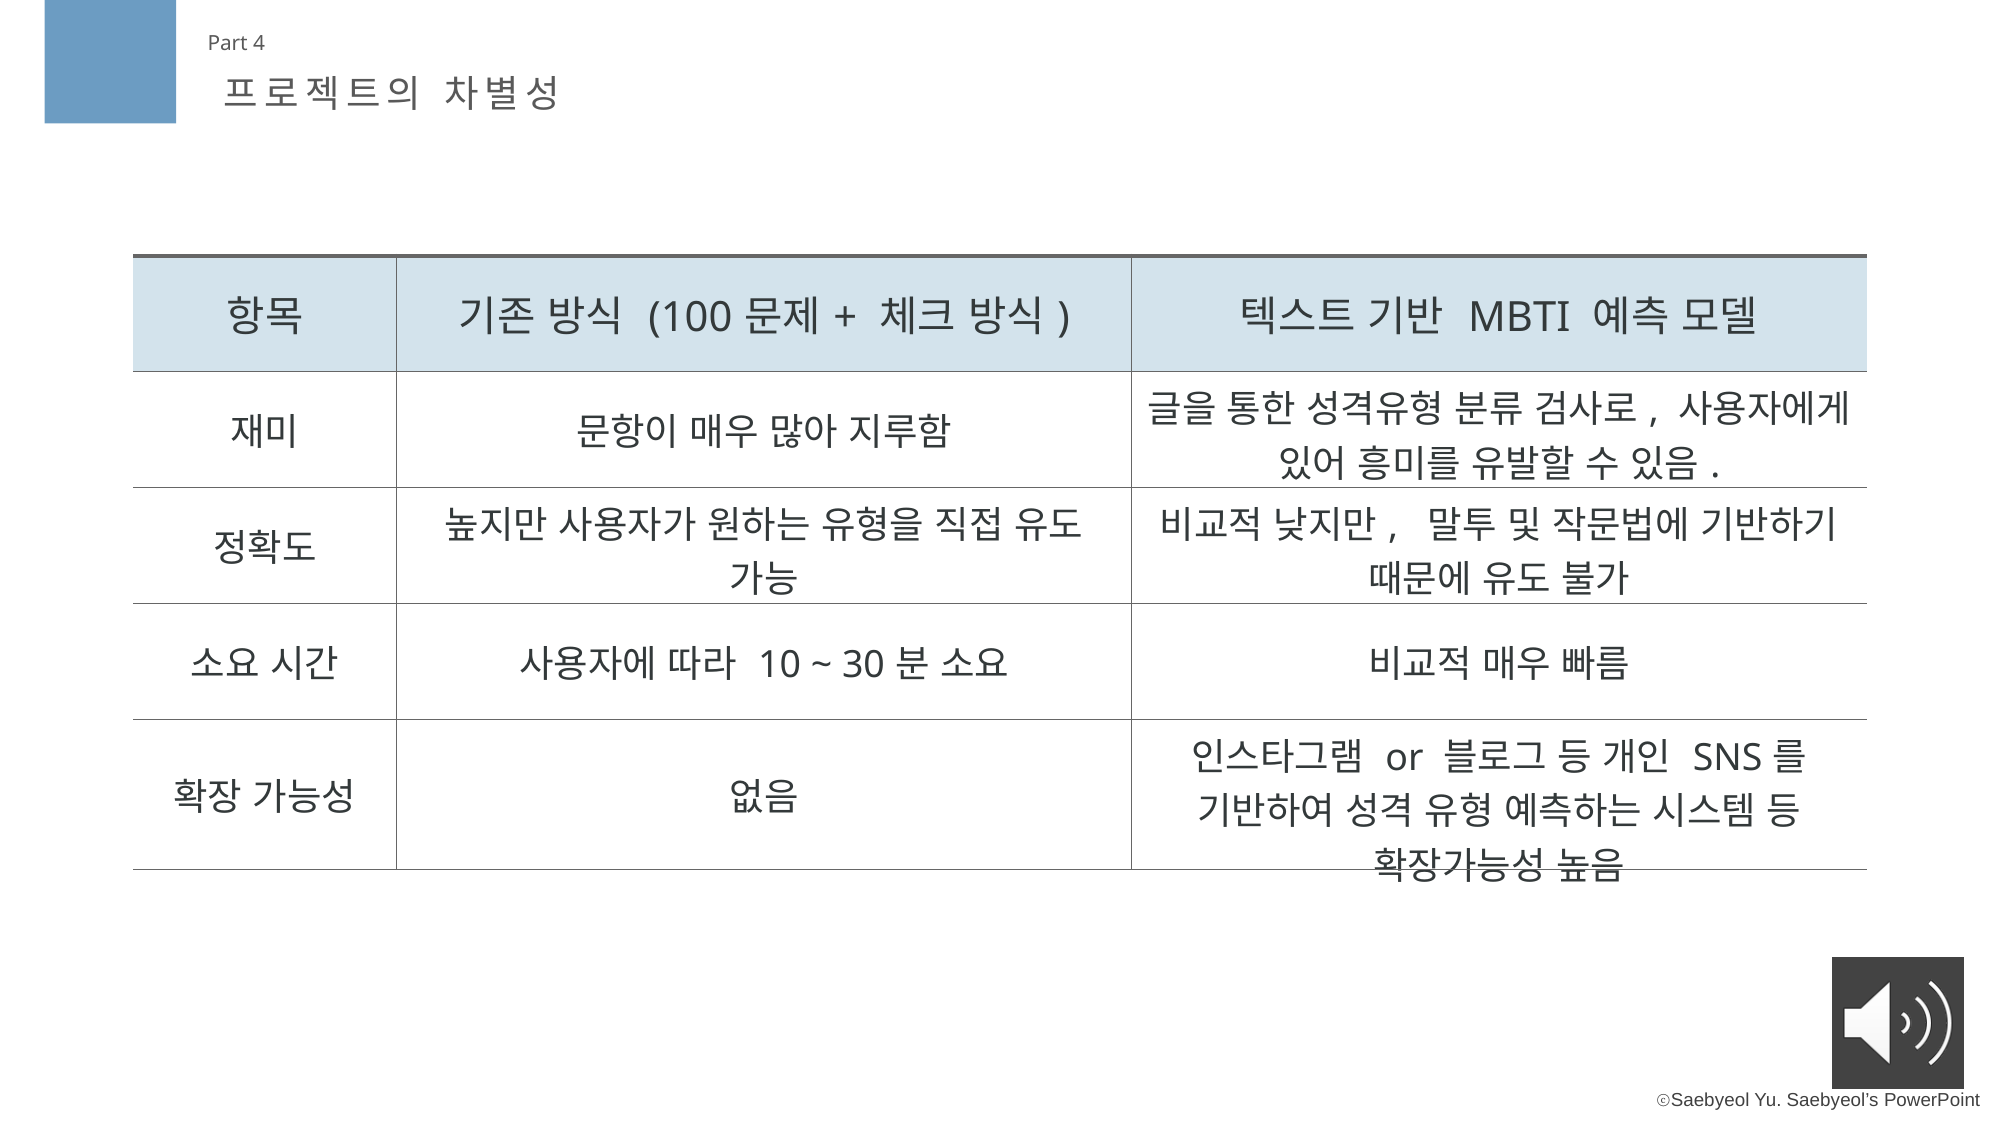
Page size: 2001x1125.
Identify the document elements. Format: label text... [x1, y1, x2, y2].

table_cell 확장 가능성 [133, 720, 396, 869]
table_cell 인스타그램 or 블로그 등 개인 SNS를 기반하여 성격 유형 예측하는 시스템 등 확장가능성 높음 [1132, 720, 1867, 869]
text_box [44, 0, 177, 124]
picture [1831, 956, 1965, 1090]
text_box 프로젝트의 차별성 [209, 62, 576, 123]
table_cell 소요 시간 [133, 604, 396, 719]
table_header 기존 방식 (100문제+ 체크 방식) [397, 258, 1131, 371]
table_cell 비교적 매우 빠름 [1132, 604, 1867, 719]
table_cell 비교적 낮지만, 말투 및 작문법에 기반하기 때문에 유도 불가 [1132, 488, 1867, 603]
table_cell 글을 통한 성격유형 분류 검사로, 사용자에게 있어 흥미를 유발할 수 있음. [1132, 372, 1867, 487]
table_cell 없음 [397, 720, 1131, 869]
table_header 텍스트 기반 MBTI 예측 모델 [1132, 258, 1867, 371]
table_header 항목 [133, 258, 396, 371]
table_cell 정확도 [133, 488, 396, 603]
text_box Part 4 [192, 22, 280, 63]
table_cell 재미 [133, 372, 396, 487]
table_cell 사용자에 따라 10 ~ 30분 소요 [397, 604, 1131, 719]
table_cell 문항이 매우 많아 지루함 [397, 372, 1131, 487]
table_cell 높지만 사용자가 원하는 유형을 직접 유도 가능 [397, 488, 1131, 603]
